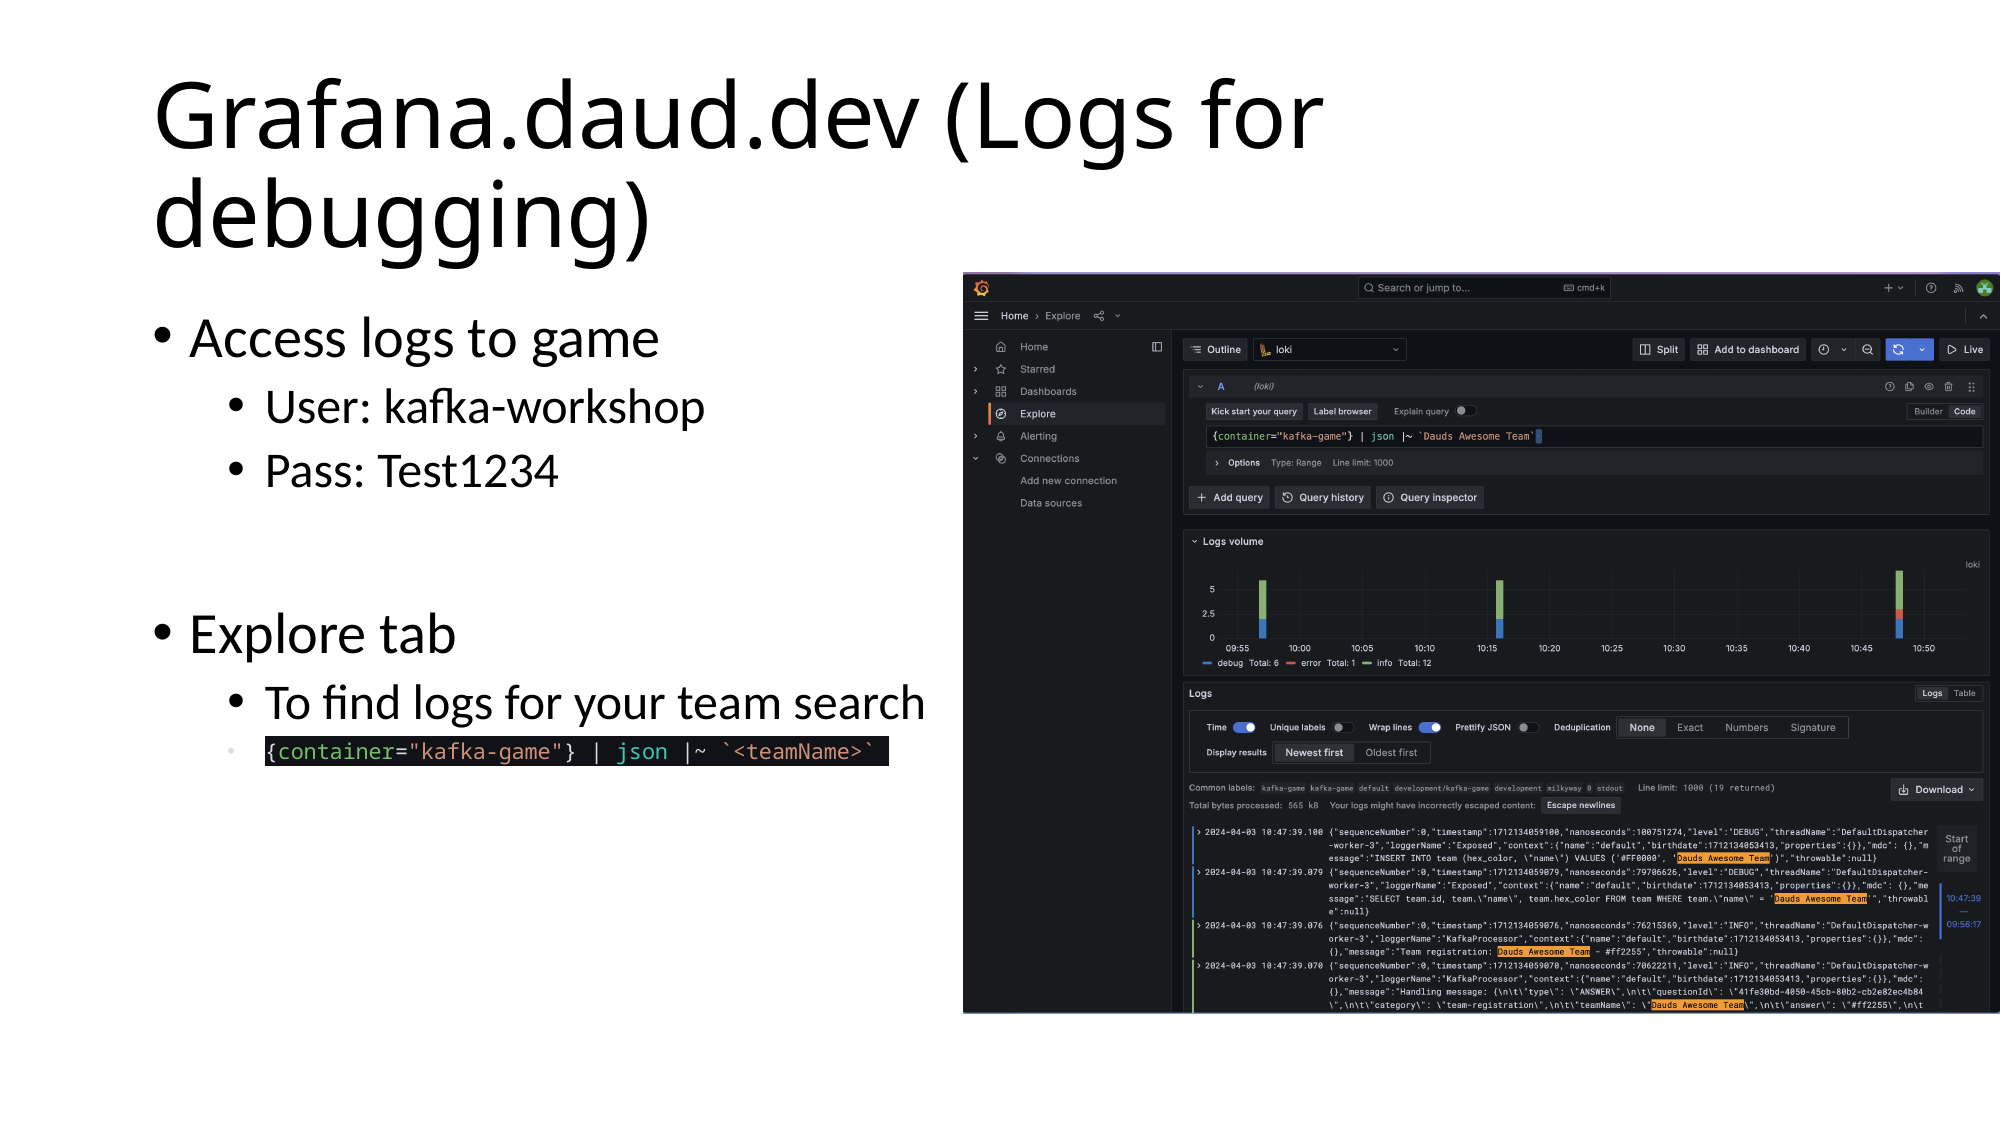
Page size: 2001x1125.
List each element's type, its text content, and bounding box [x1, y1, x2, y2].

title Grafana.daud.dev (Logs for debugging) [137, 59, 1863, 278]
picture [963, 272, 2000, 1014]
list Access logs to game User: kafka-workshop Pass: Test1234 Explore tab To find logs for your team search {container="kafka-game"} | json |~ `<teamName>` [137, 299, 963, 1014]
